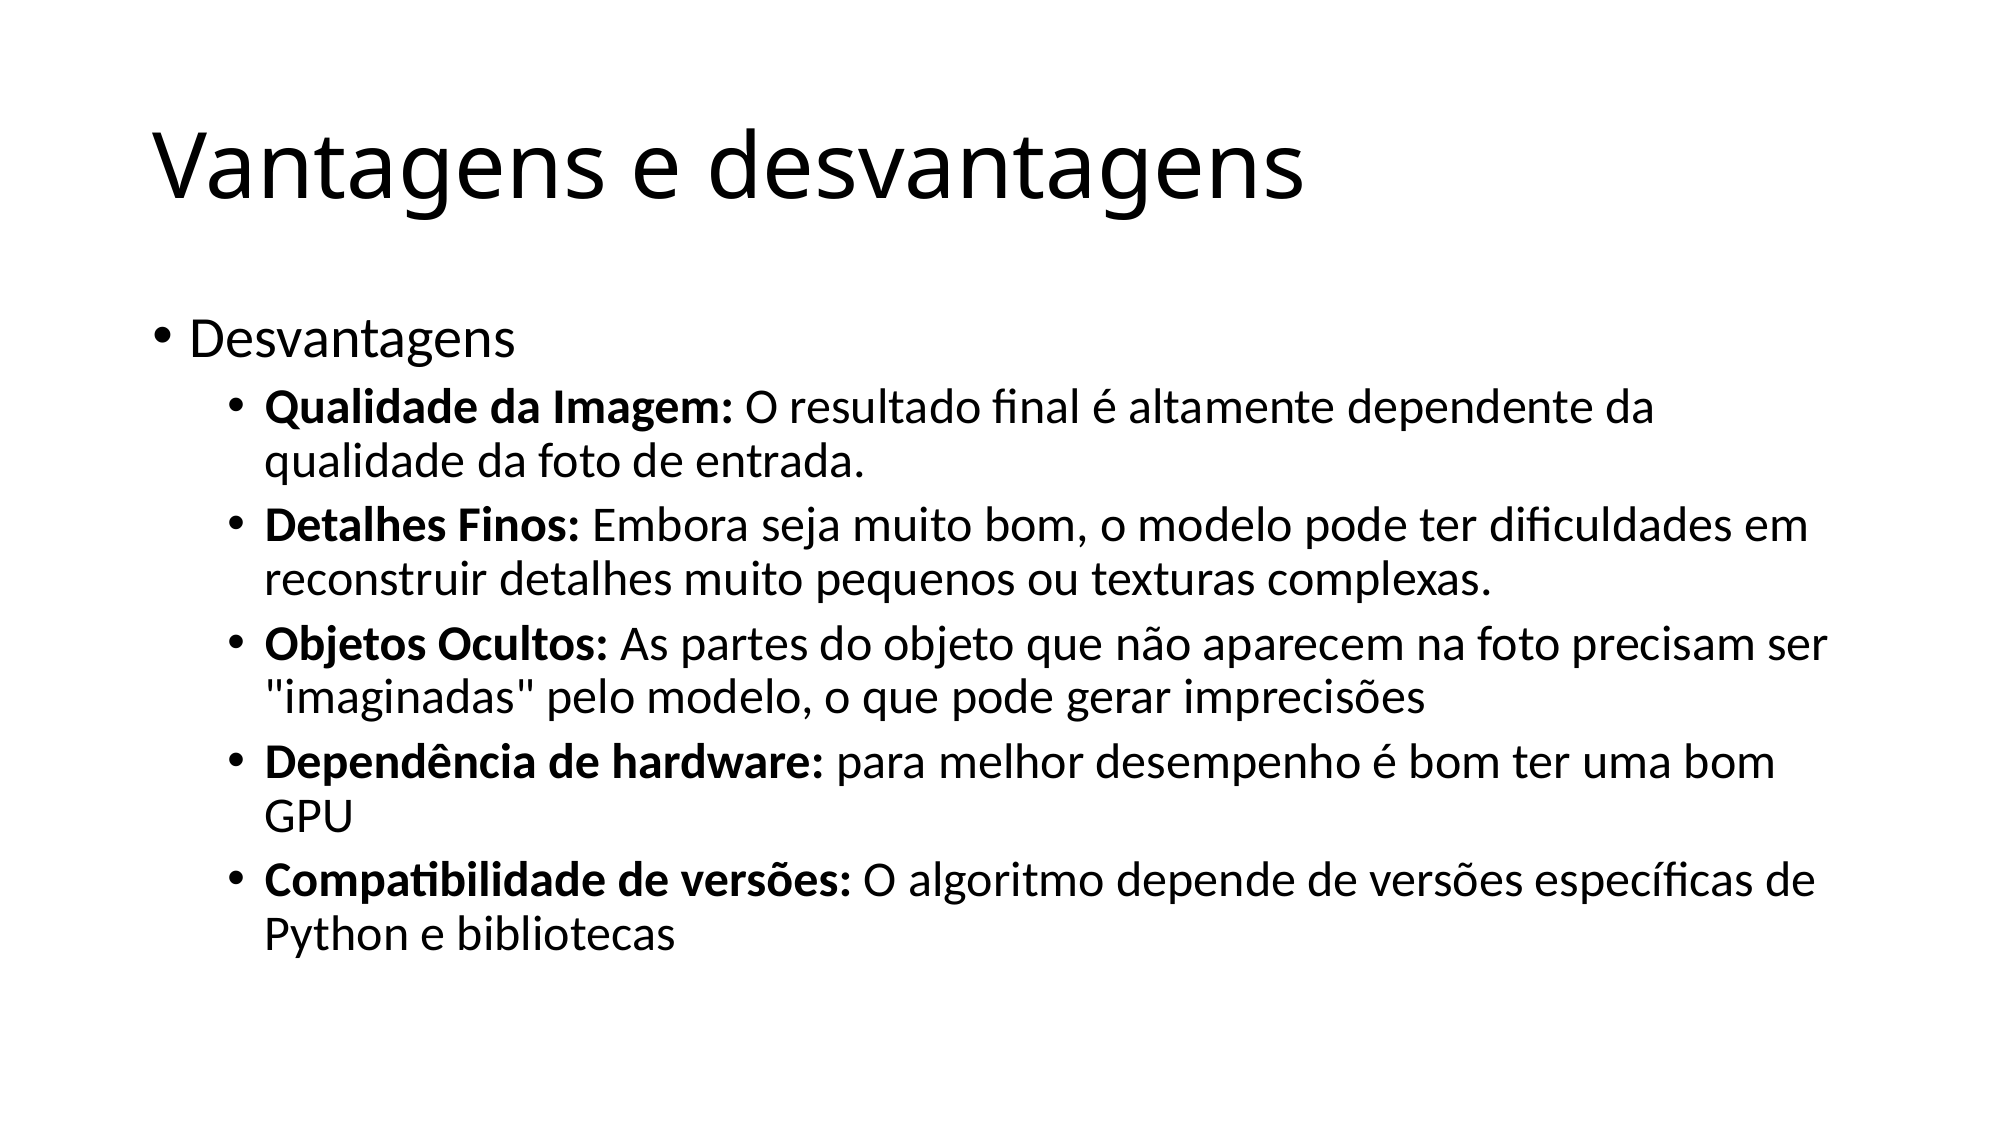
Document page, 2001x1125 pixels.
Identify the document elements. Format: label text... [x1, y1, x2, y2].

list Desvantagens Qualidade da Imagem: O resultado final é altamente dependente da qualidade da foto de entrada. Detalhes Finos: Embora seja muito bom, o modelo pode ter dificuldades em reconstruir detalhes muito pequenos ou texturas complexas. Objetos Ocultos: As partes do objeto que não aparecem na foto precisam ser "imaginadas" pelo modelo, o que pode gerar imprecisões Dependência de hardware: para melhor desempenho é bom ter uma bom GPU Compatibilidade de versões: O algoritmo depende de versões específicas de Python e bibliotecas [137, 299, 1863, 1014]
title Vantagens e desvantagens [137, 59, 1863, 278]
